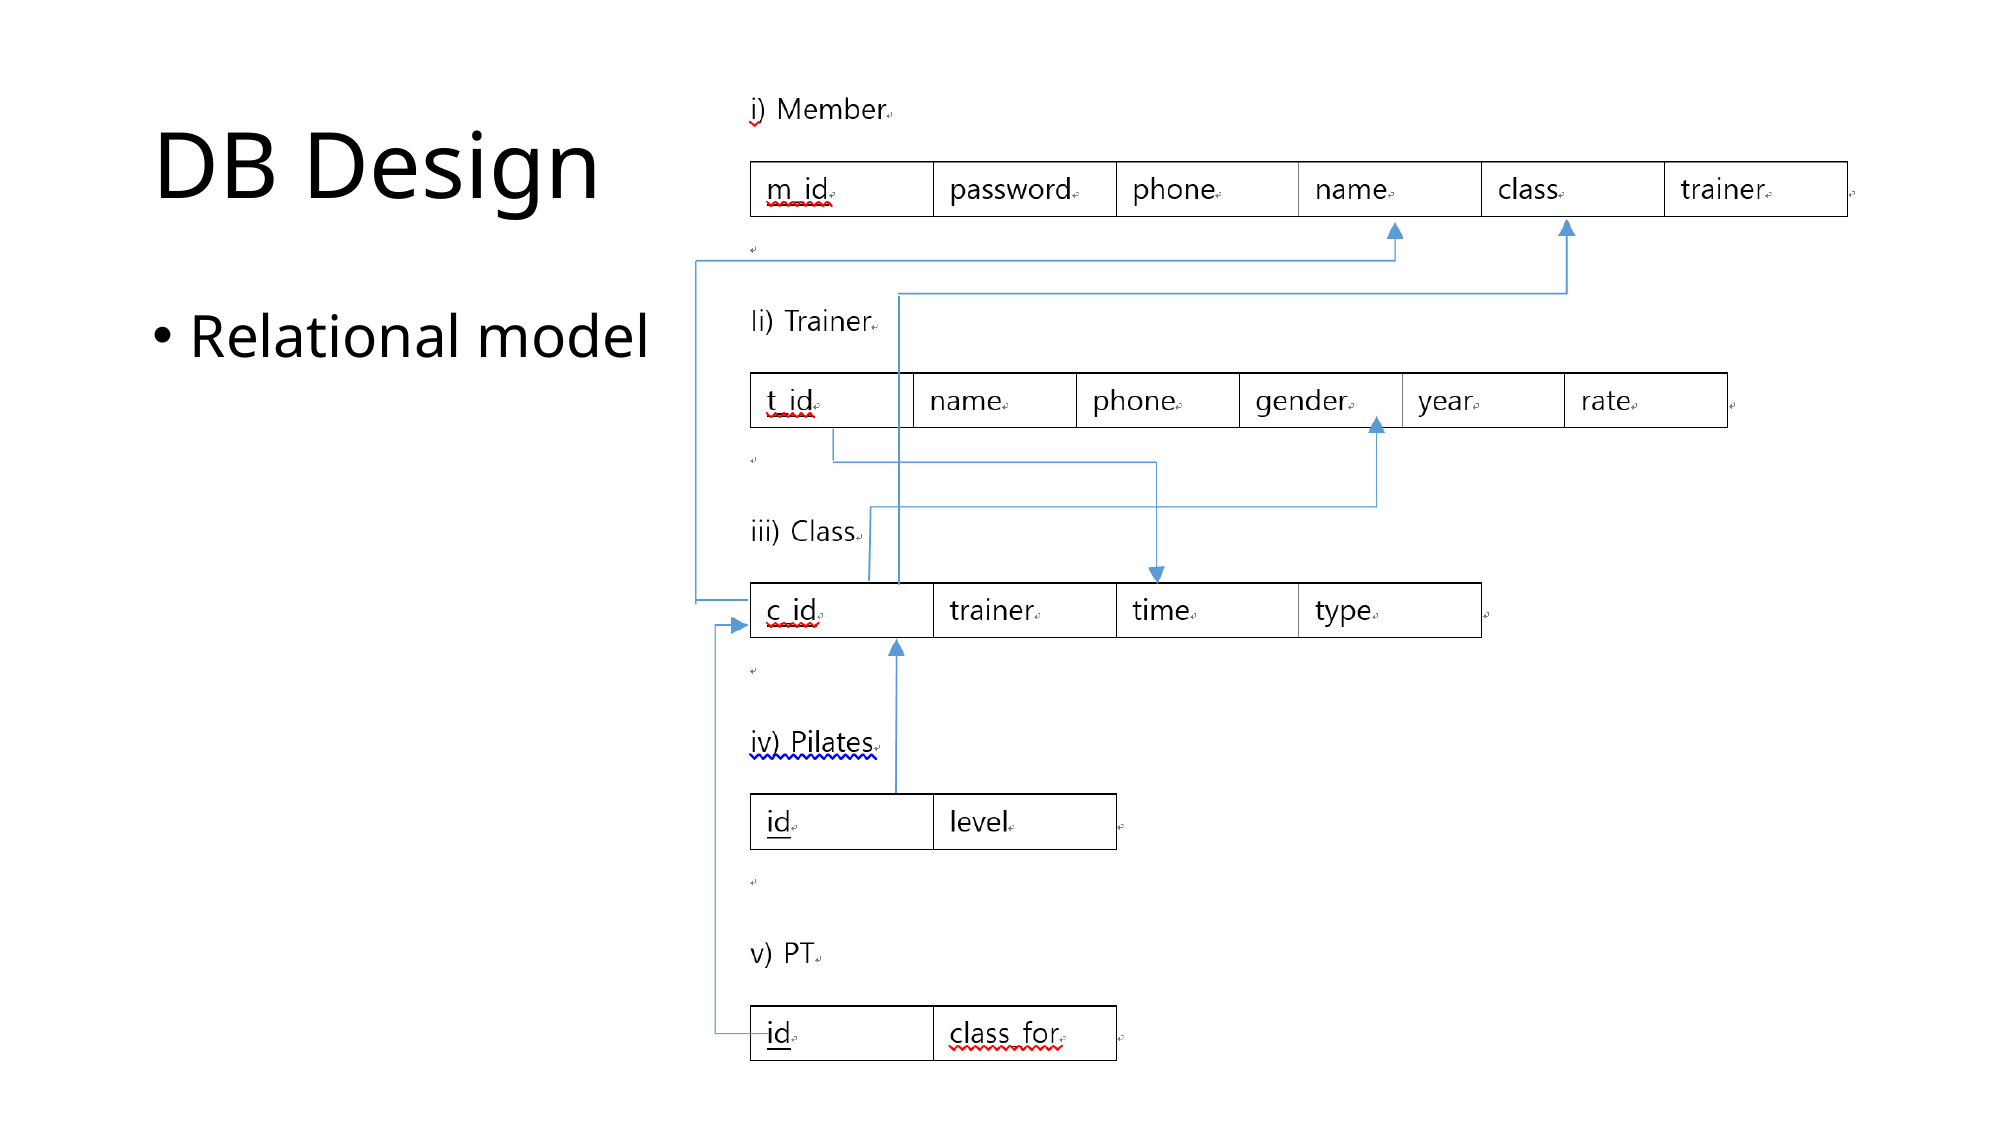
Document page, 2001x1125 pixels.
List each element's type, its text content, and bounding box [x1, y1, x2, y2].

title DB Design [137, 59, 677, 278]
picture [677, 52, 1894, 1085]
list Relational model [137, 299, 677, 1014]
